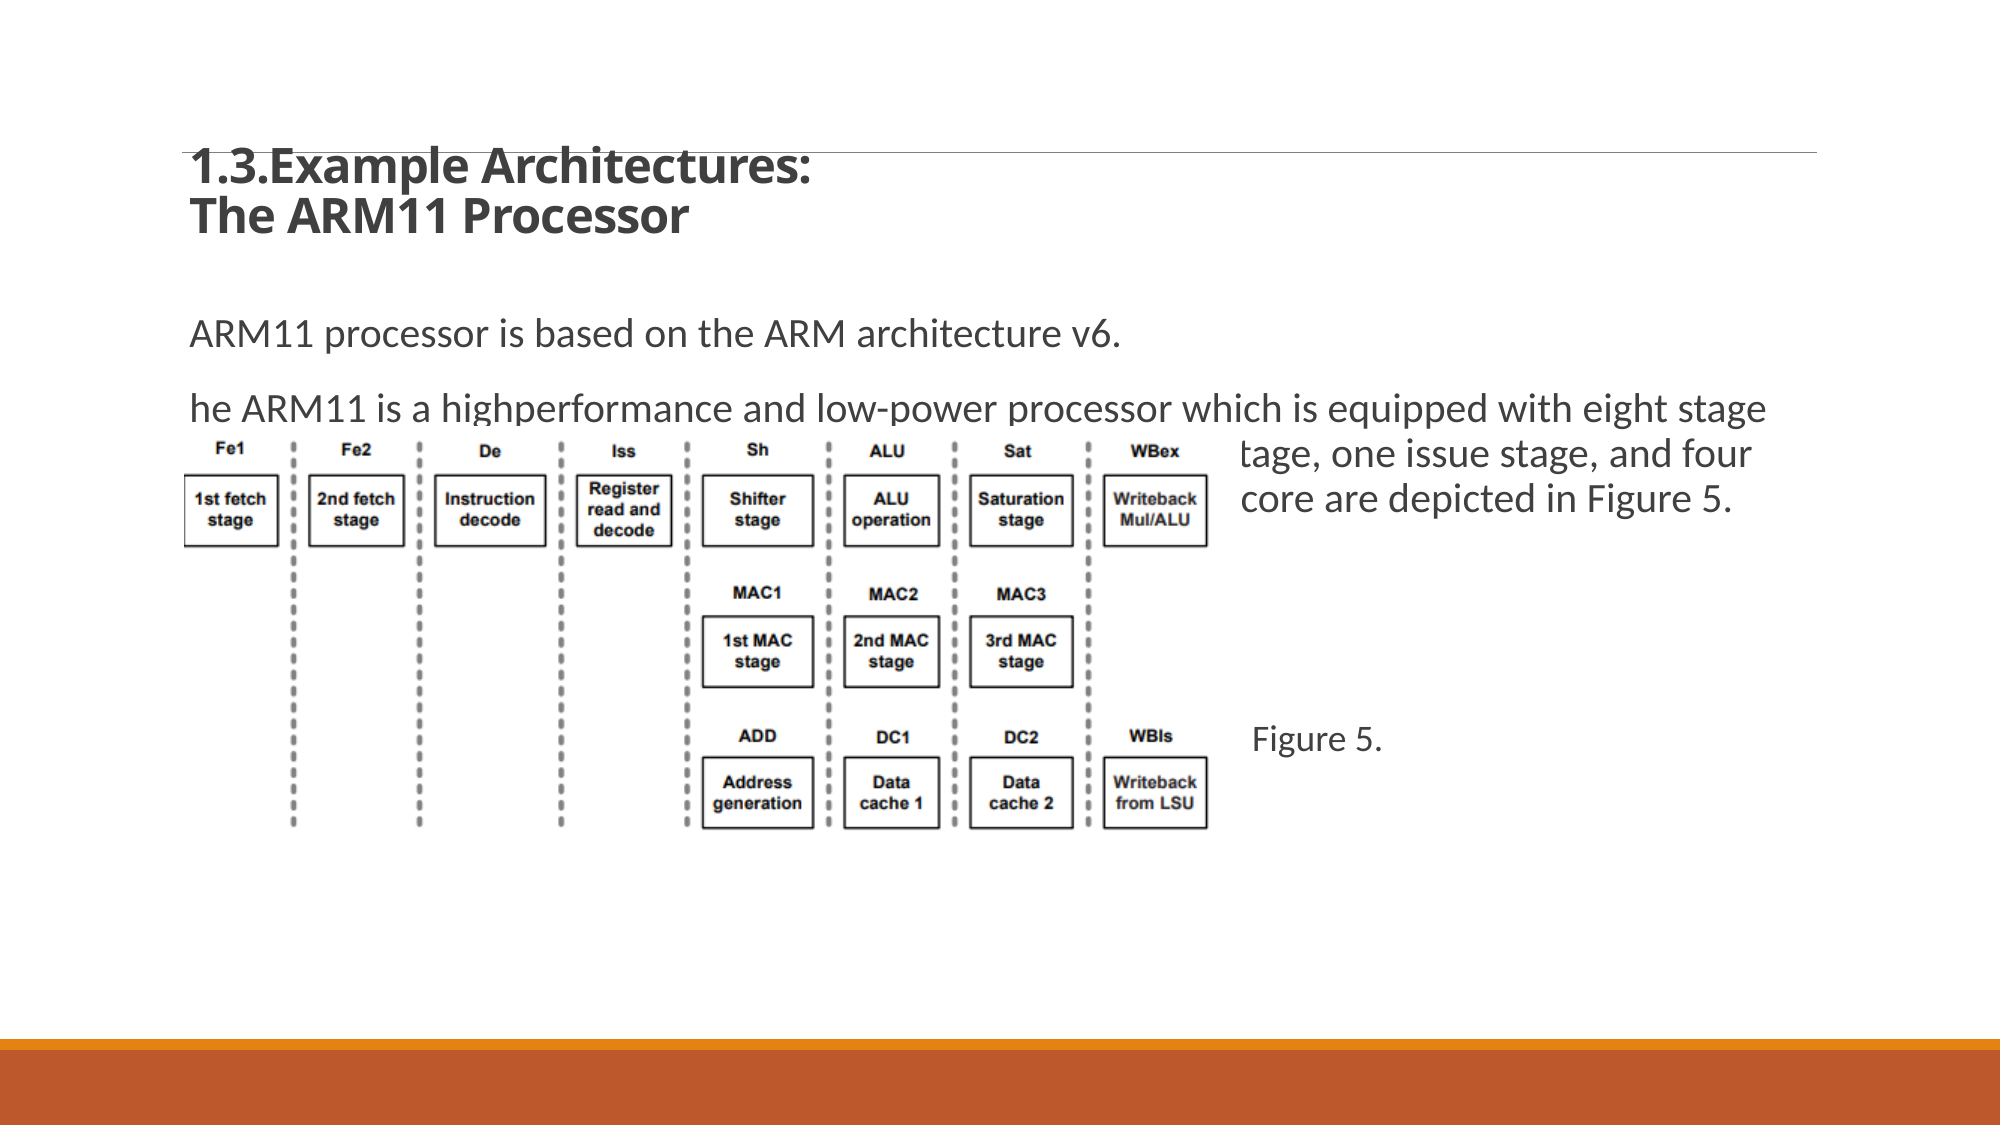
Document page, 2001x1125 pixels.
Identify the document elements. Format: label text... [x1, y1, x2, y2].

list ARM11 processor is based on the ARM architecture v6. he ARM11 is a highperformance and low-power processor which is equipped with eight stage pipelining. The core consists of two fetch stages, one decode stage, one issue stage, and four stages for the integer pipeline. The eight stages of the ARM11 core are depicted in Figure 5. [174, 304, 1825, 994]
text_box Figure 5.​ [1250, 706, 1687, 767]
picture [184, 426, 1242, 857]
title 1.3.Example Architectures: The ARM11 Processor [174, 136, 1825, 252]
